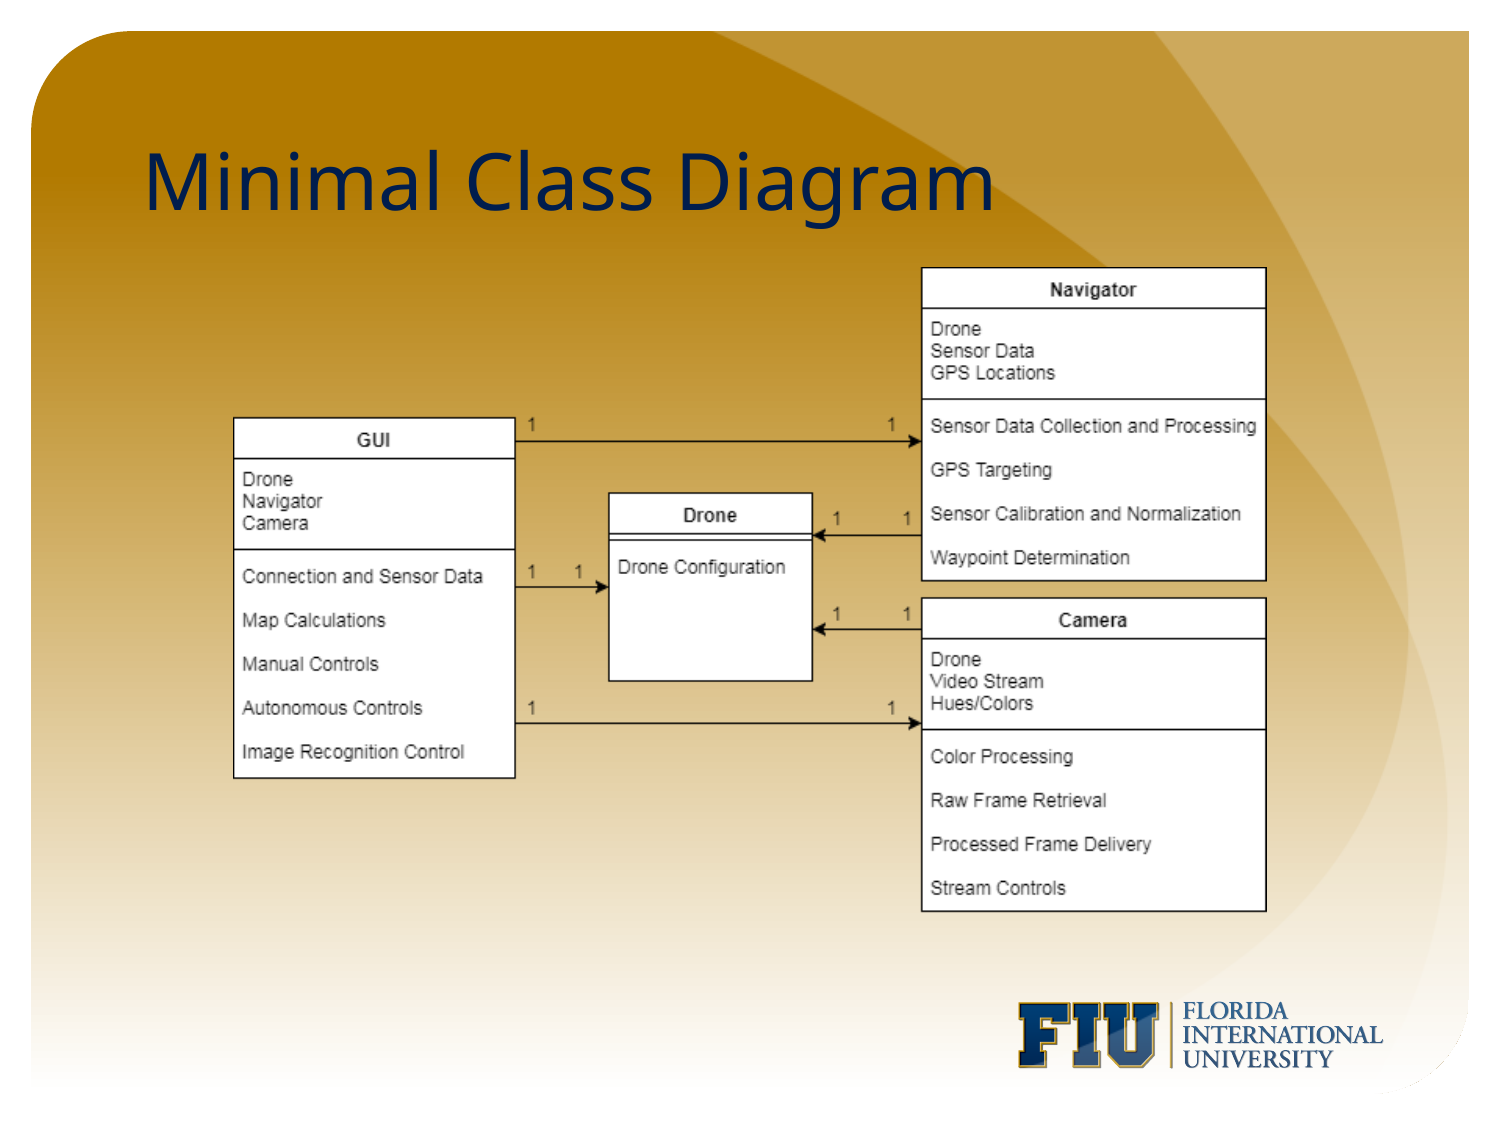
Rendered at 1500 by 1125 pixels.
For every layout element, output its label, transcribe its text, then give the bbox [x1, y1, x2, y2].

picture [24, 30, 1473, 1094]
title Minimal Class Diagram [127, 62, 1372, 234]
